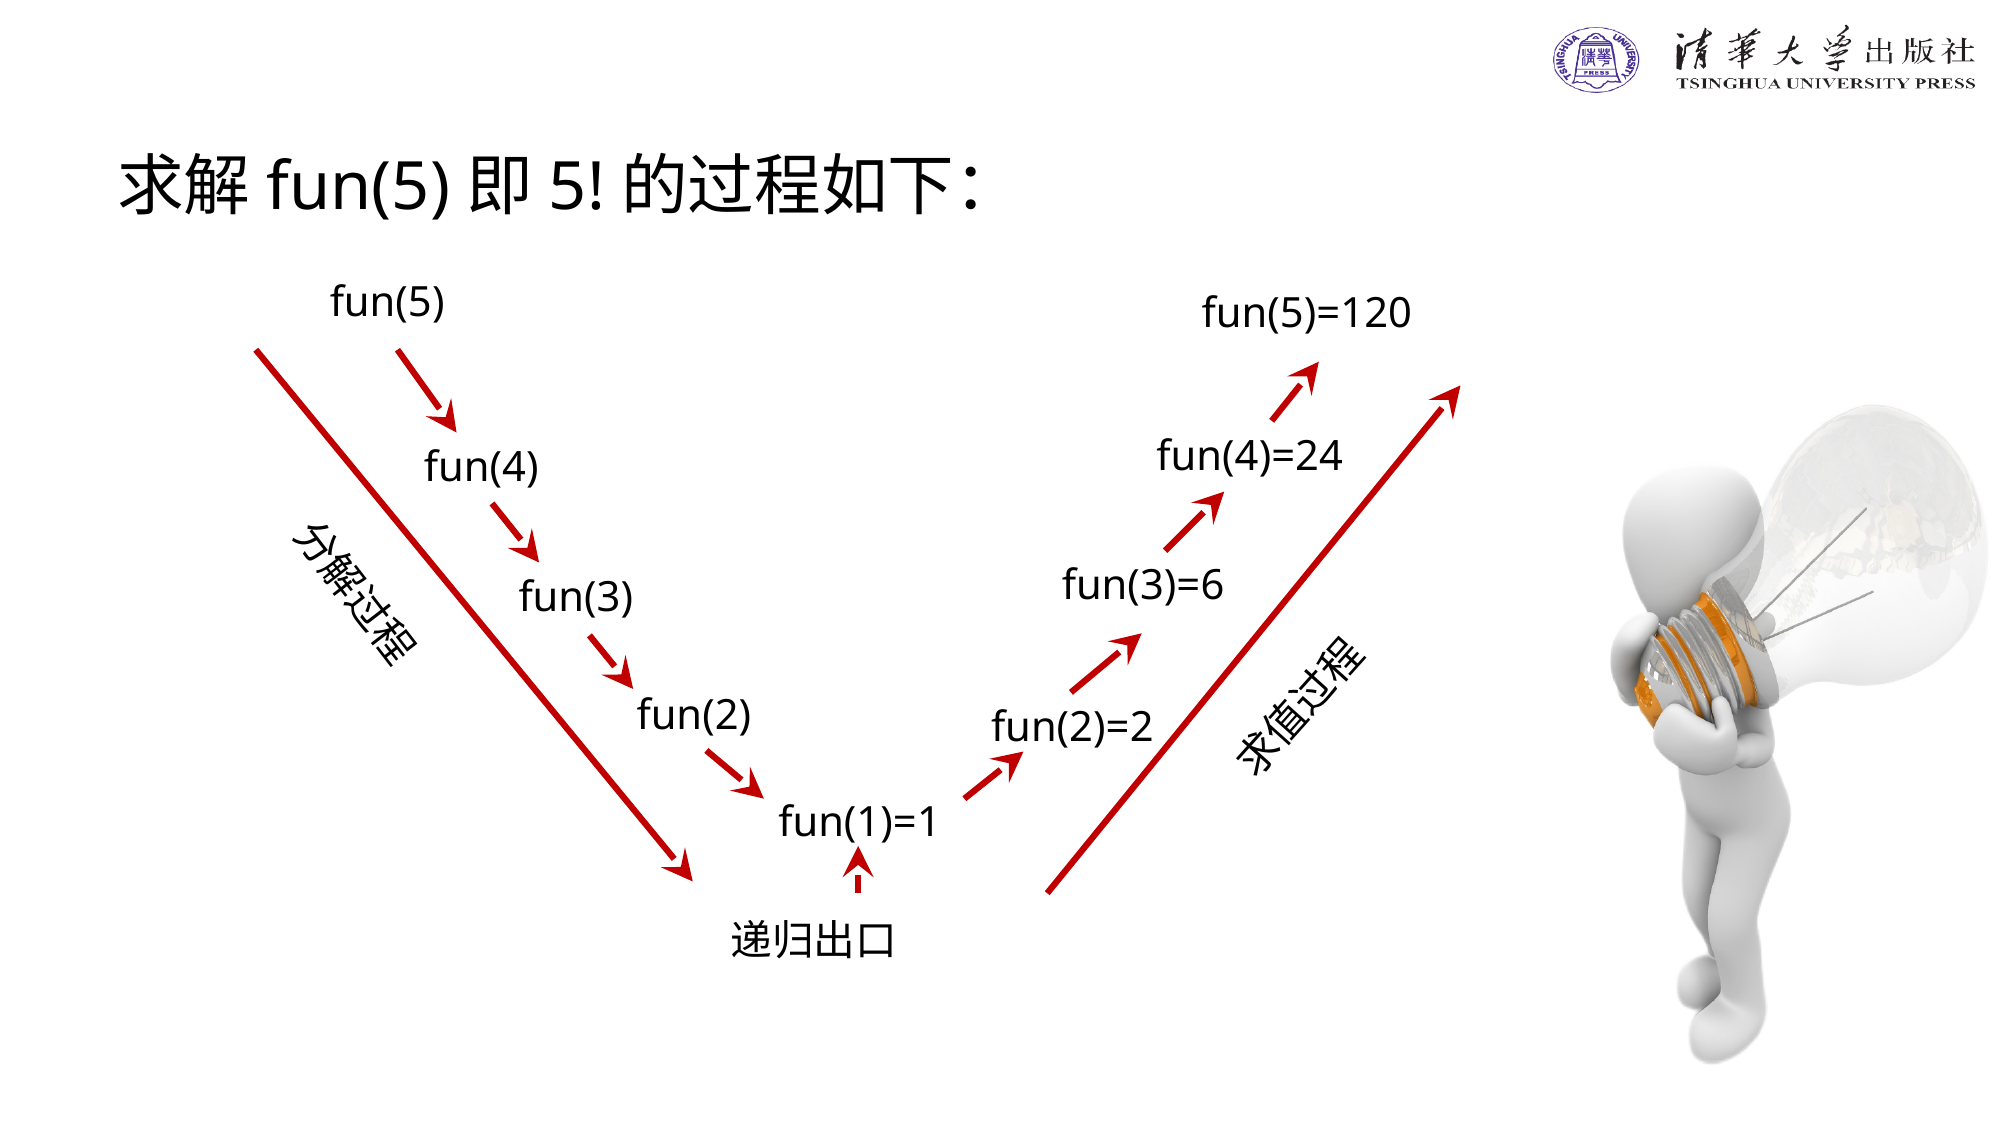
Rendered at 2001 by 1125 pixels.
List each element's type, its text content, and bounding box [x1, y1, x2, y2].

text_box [693, 635, 788, 747]
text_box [255, 349, 693, 882]
text_box fun(5) [314, 267, 481, 332]
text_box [1047, 385, 1398, 894]
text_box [1186, 278, 1473, 385]
text_box 求解fun(5)即5!的过程如下： [102, 135, 1029, 231]
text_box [706, 750, 989, 853]
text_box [715, 846, 1000, 972]
picture [1398, 332, 2000, 1125]
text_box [964, 692, 1047, 799]
picture [1504, 0, 2001, 144]
